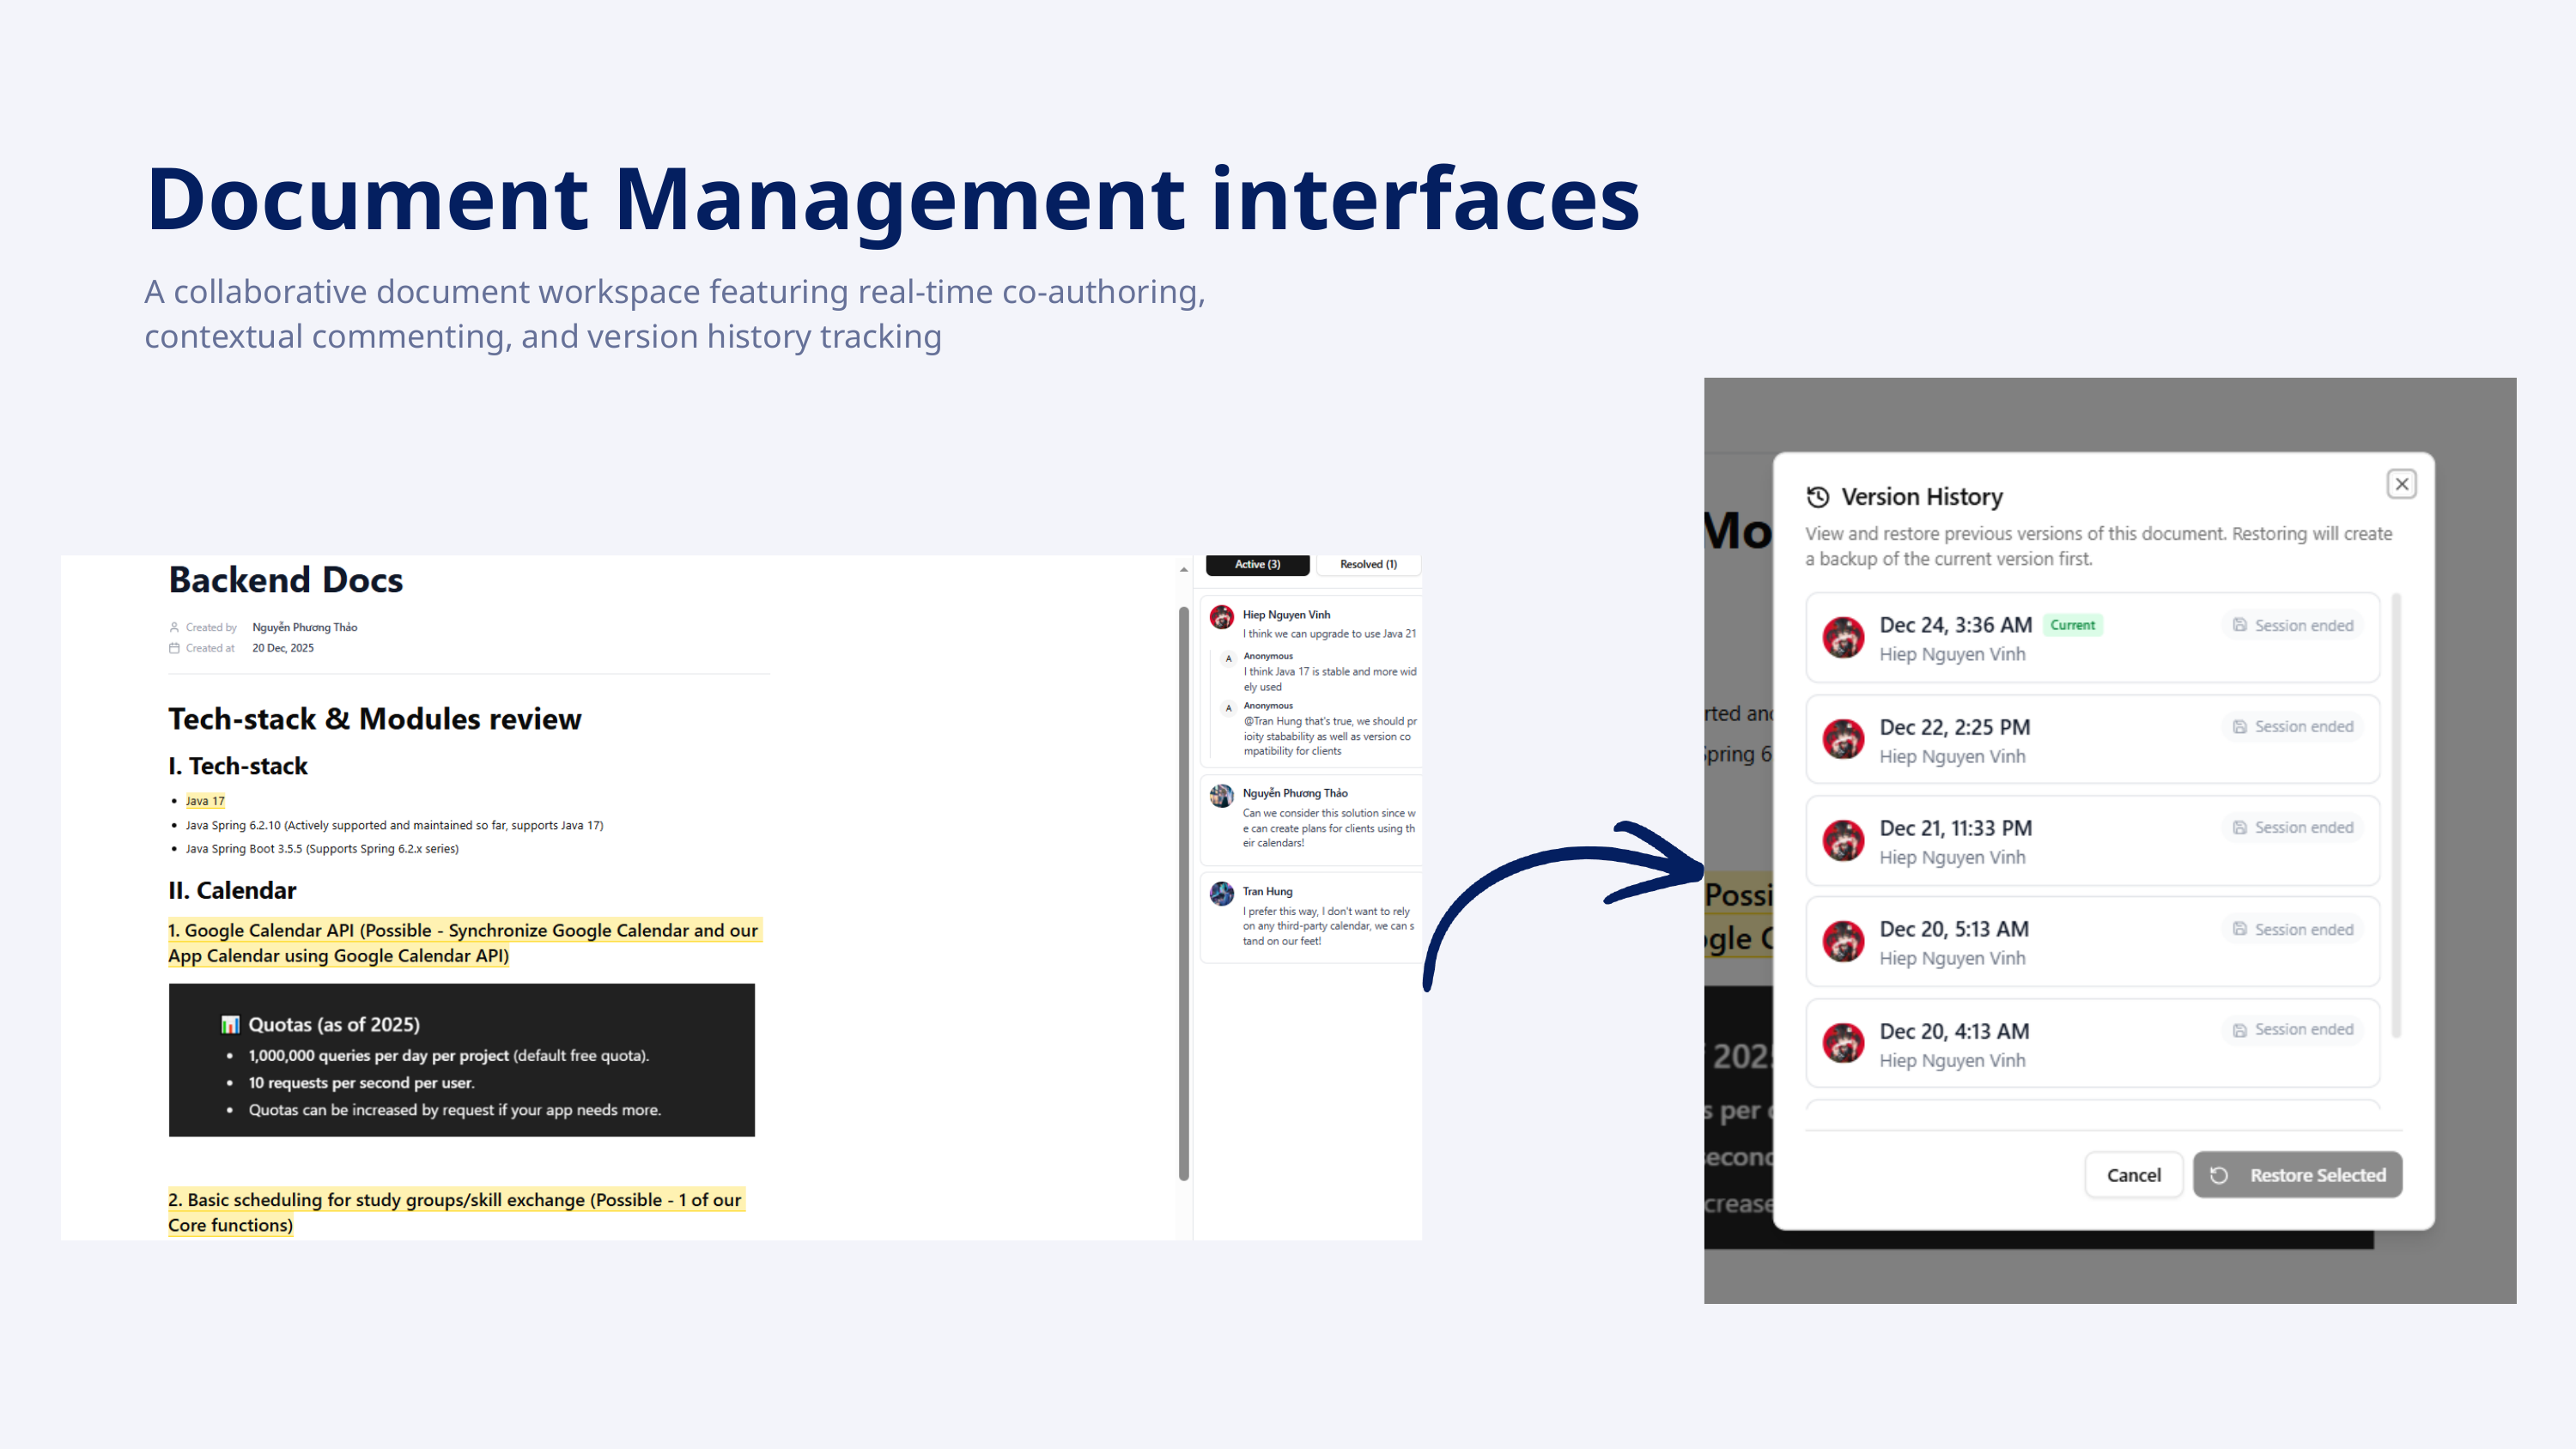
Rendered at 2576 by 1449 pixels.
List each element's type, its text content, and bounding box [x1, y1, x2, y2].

text_box A collaborative document workspace featuring real-time co-authoring, contextual commenting, and version history tracking [144, 264, 1280, 355]
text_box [60, 555, 1423, 1241]
text_box Document Management interfaces [144, 146, 2166, 247]
text_box [1426, 821, 1704, 992]
text_box [1704, 378, 2517, 1304]
